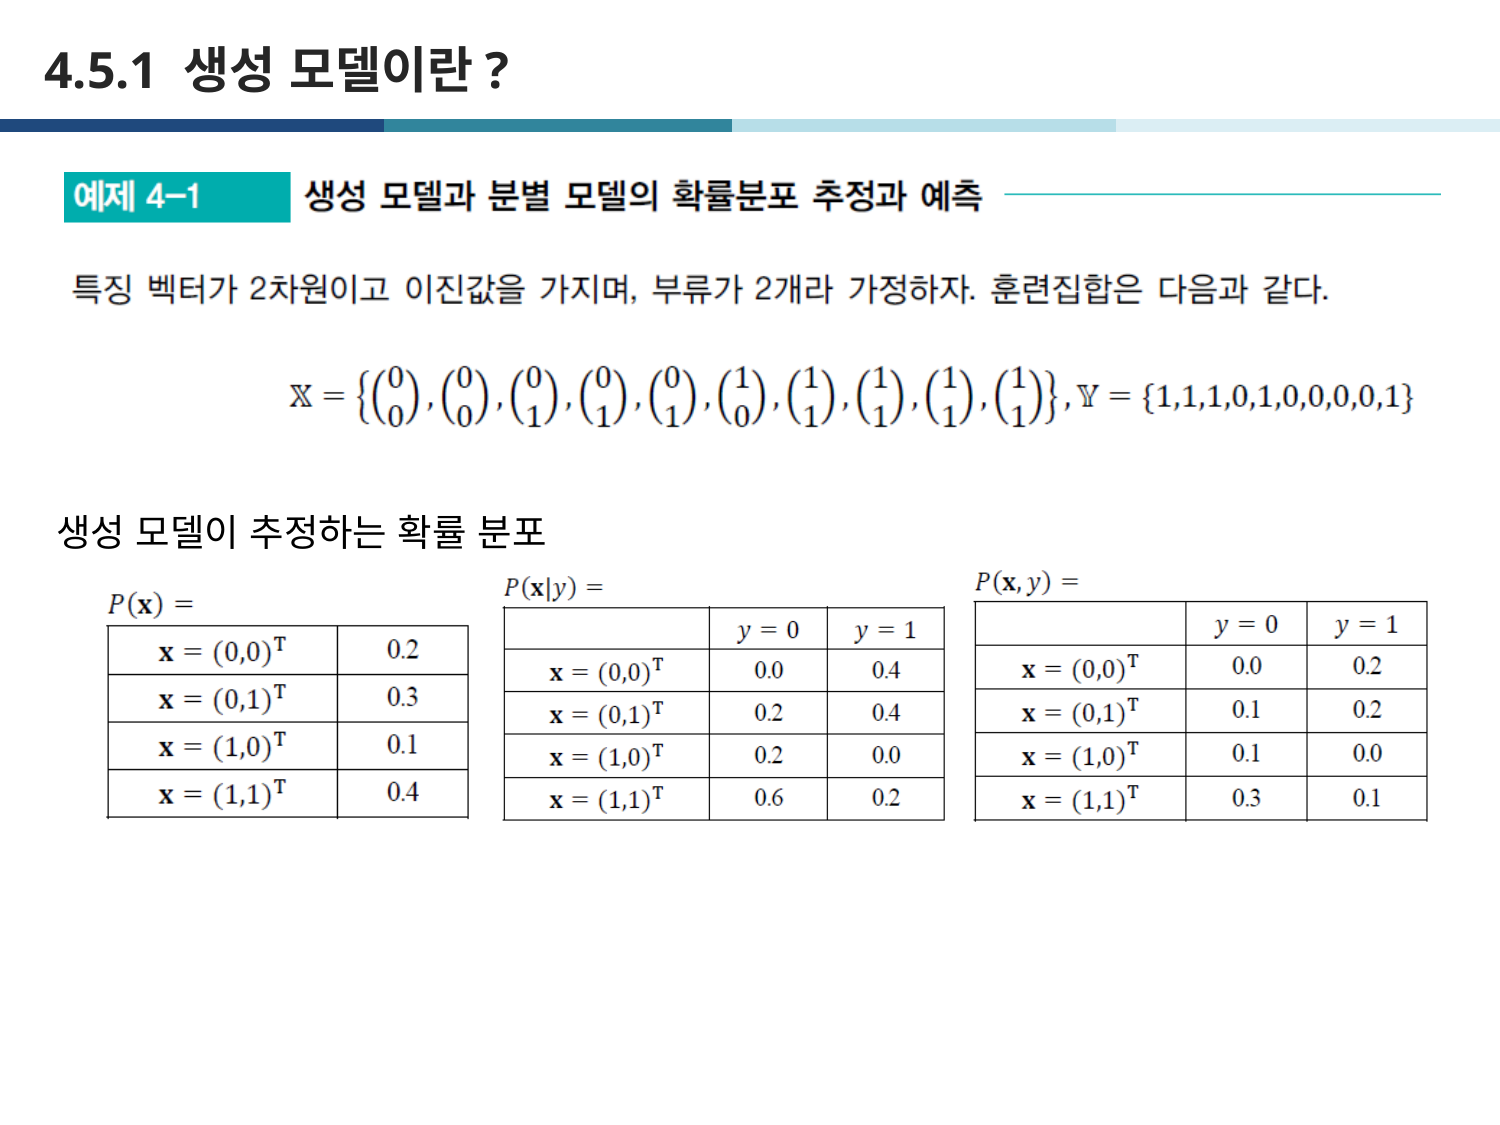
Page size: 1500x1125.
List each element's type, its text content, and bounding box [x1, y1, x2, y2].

picture [496, 574, 946, 823]
picture [100, 587, 475, 823]
text_box 생성 모델이 추정하는 확률 분포 [41, 493, 609, 569]
picture [969, 568, 1430, 823]
picture [64, 172, 1441, 433]
title 4.5.1 생성 모델이란? [29, 23, 1270, 114]
